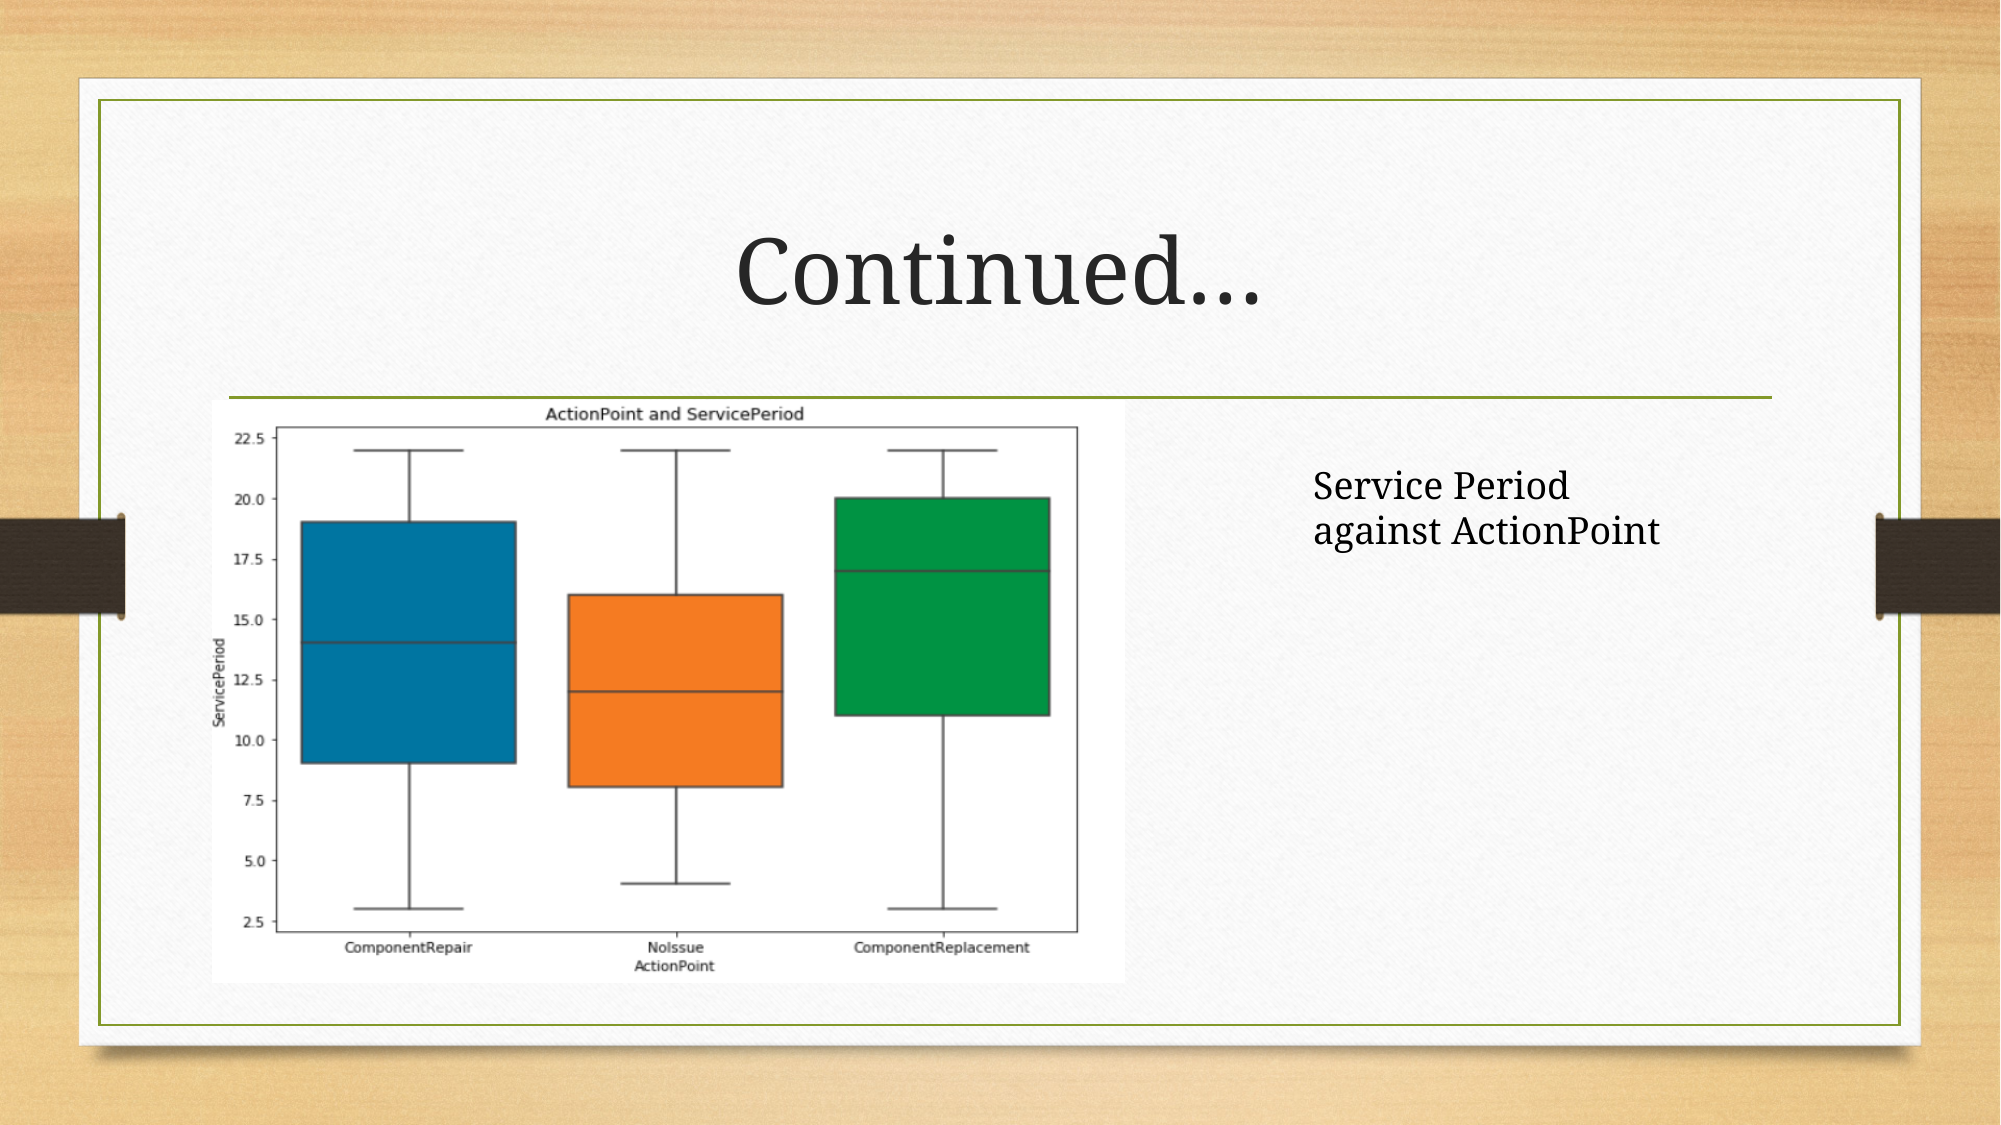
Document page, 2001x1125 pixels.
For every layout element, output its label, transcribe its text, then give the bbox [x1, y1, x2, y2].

text_box Service Period against ActionPoint [1298, 454, 1710, 560]
title Continued… [212, 161, 1788, 375]
picture [0, 0, 2001, 1125]
